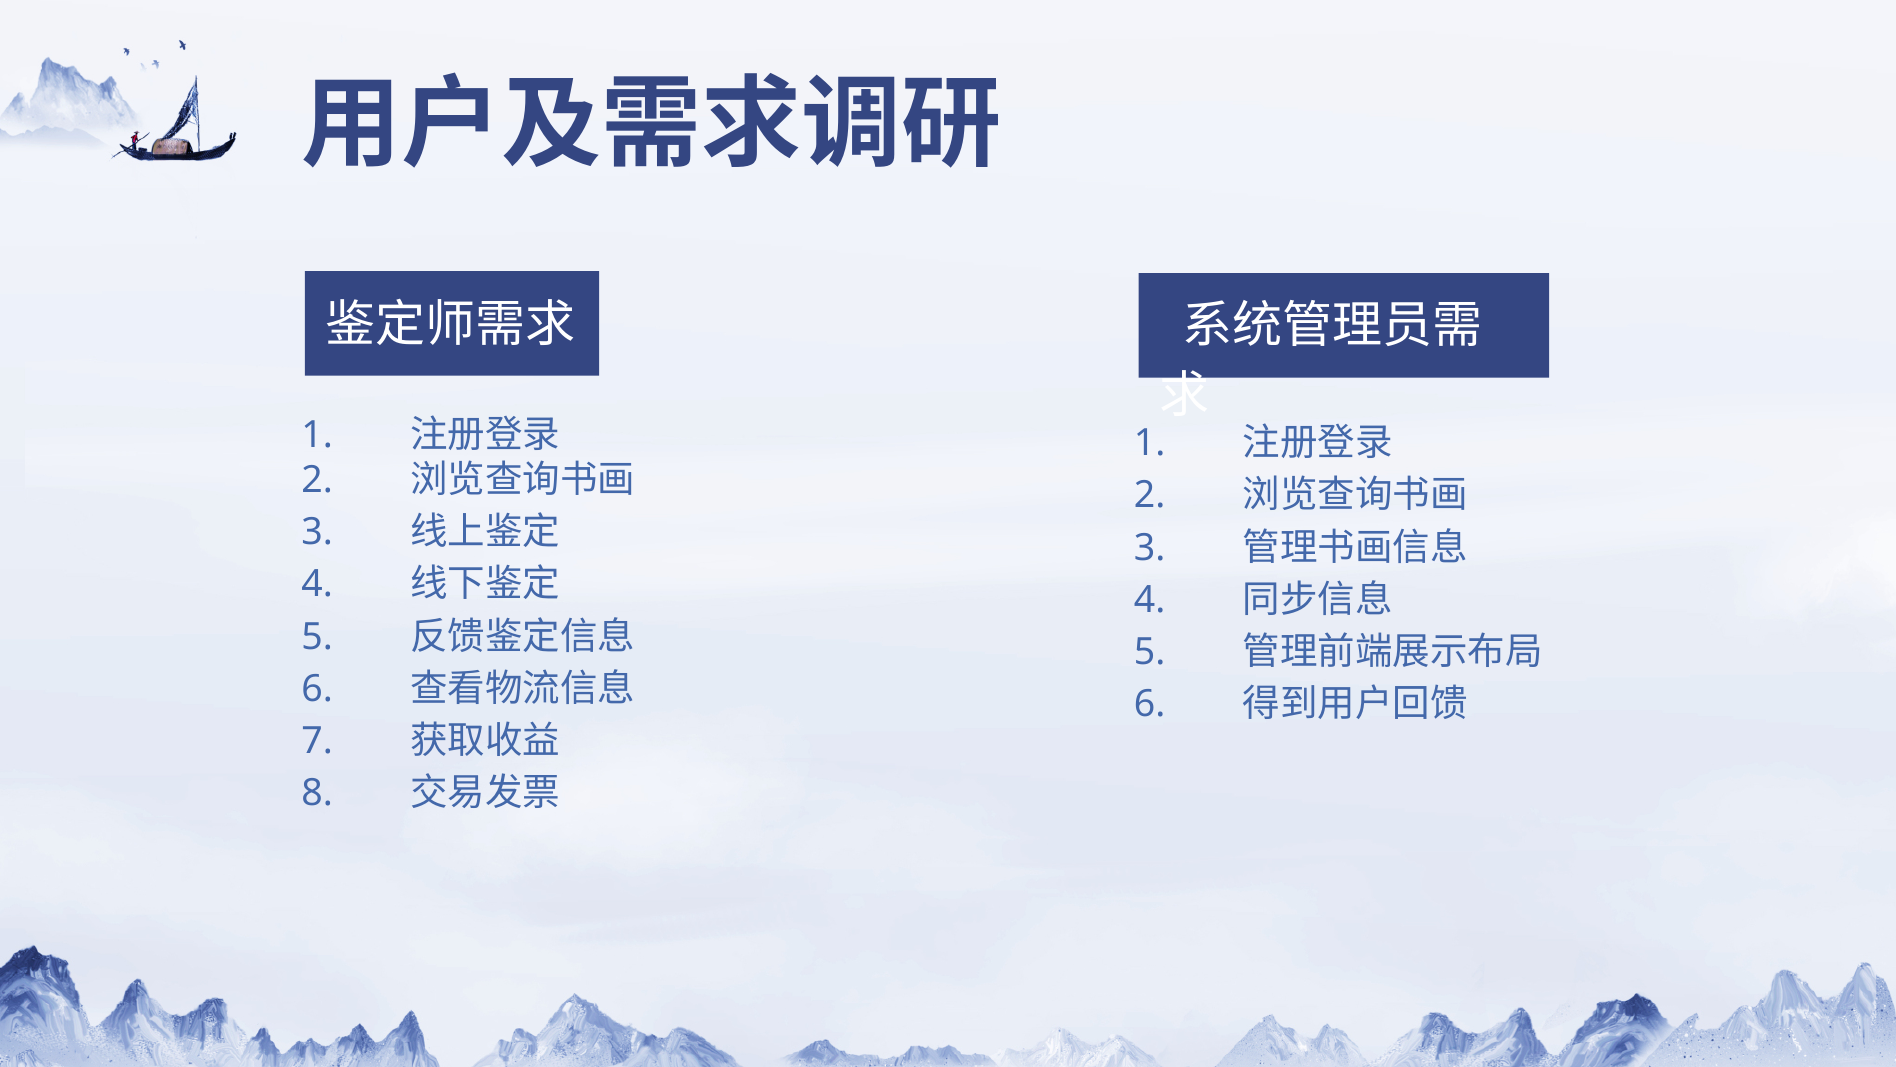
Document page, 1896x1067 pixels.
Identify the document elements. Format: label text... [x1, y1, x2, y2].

text_box 1. 注册登录 2. 浏览查询书画 3. 管理书画信息 4. 同步信息 5. 管理前端展示布局 6. 得到用户回馈 [1113, 400, 1662, 735]
text_box 用户及需求调研 [280, 28, 1201, 190]
text_box 鉴定师需求 [304, 271, 600, 376]
picture [0, 0, 1896, 1067]
text_box 1. 注册登录 2. 浏览查询书画 3. 线上鉴定 4. 线下鉴定 5. 反馈鉴定信息 6. 查看物流信息 7. 获取收益 8. 交易发票 [280, 399, 657, 838]
text_box 系统管理员需求 [1138, 273, 1550, 378]
